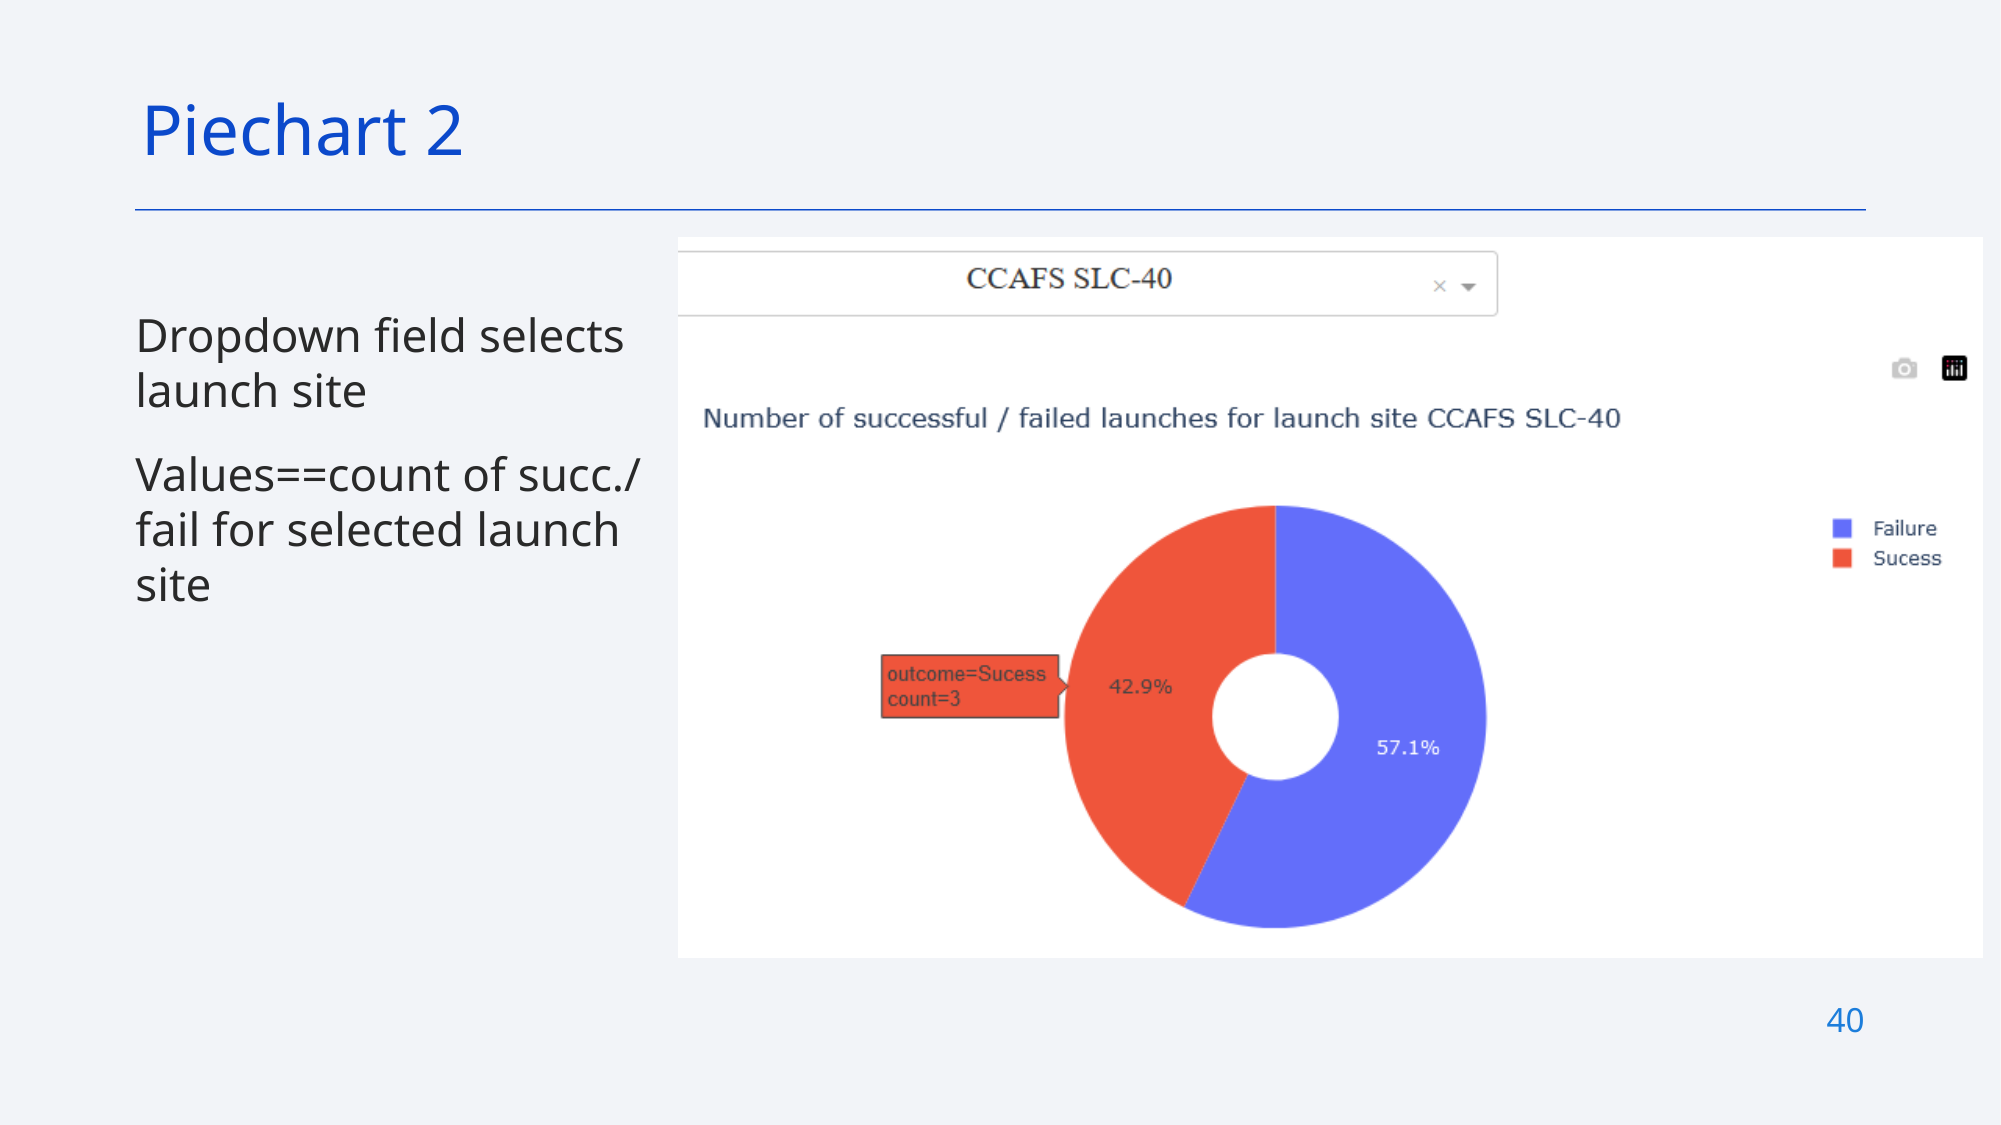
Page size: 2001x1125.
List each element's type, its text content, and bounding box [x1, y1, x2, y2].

text_box Piechart 2 [126, 88, 1852, 179]
picture [0, 0, 2001, 1125]
slide_number 40 [1429, 988, 1880, 1055]
list Dropdown field selects launch site Values==count of succ./ fail for selected launch site [120, 299, 679, 1014]
